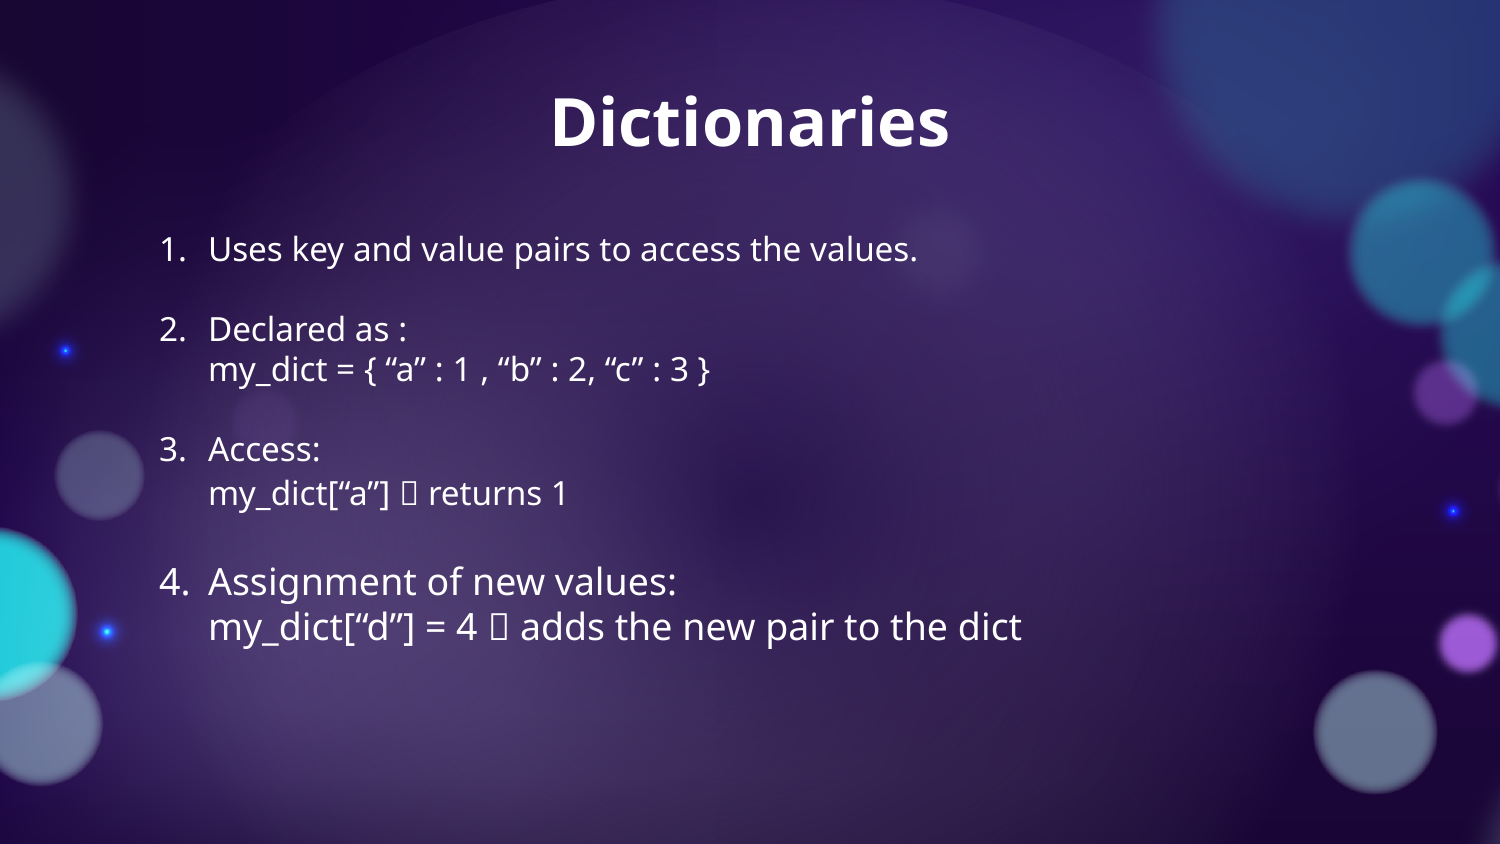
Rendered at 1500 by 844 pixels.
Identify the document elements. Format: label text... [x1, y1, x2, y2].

title Dictionaries [294, 64, 1206, 160]
picture [0, 0, 1500, 844]
list Uses key and value pairs to access the values. Declared as : my_dict = { “a” : 1 , “b” : 2, “c” : 3 } Access: my_dict[“a”]  returns 1 Assignment of new values: my_dict[“d”] = 4  adds the new pair to the dict [118, 213, 1382, 743]
